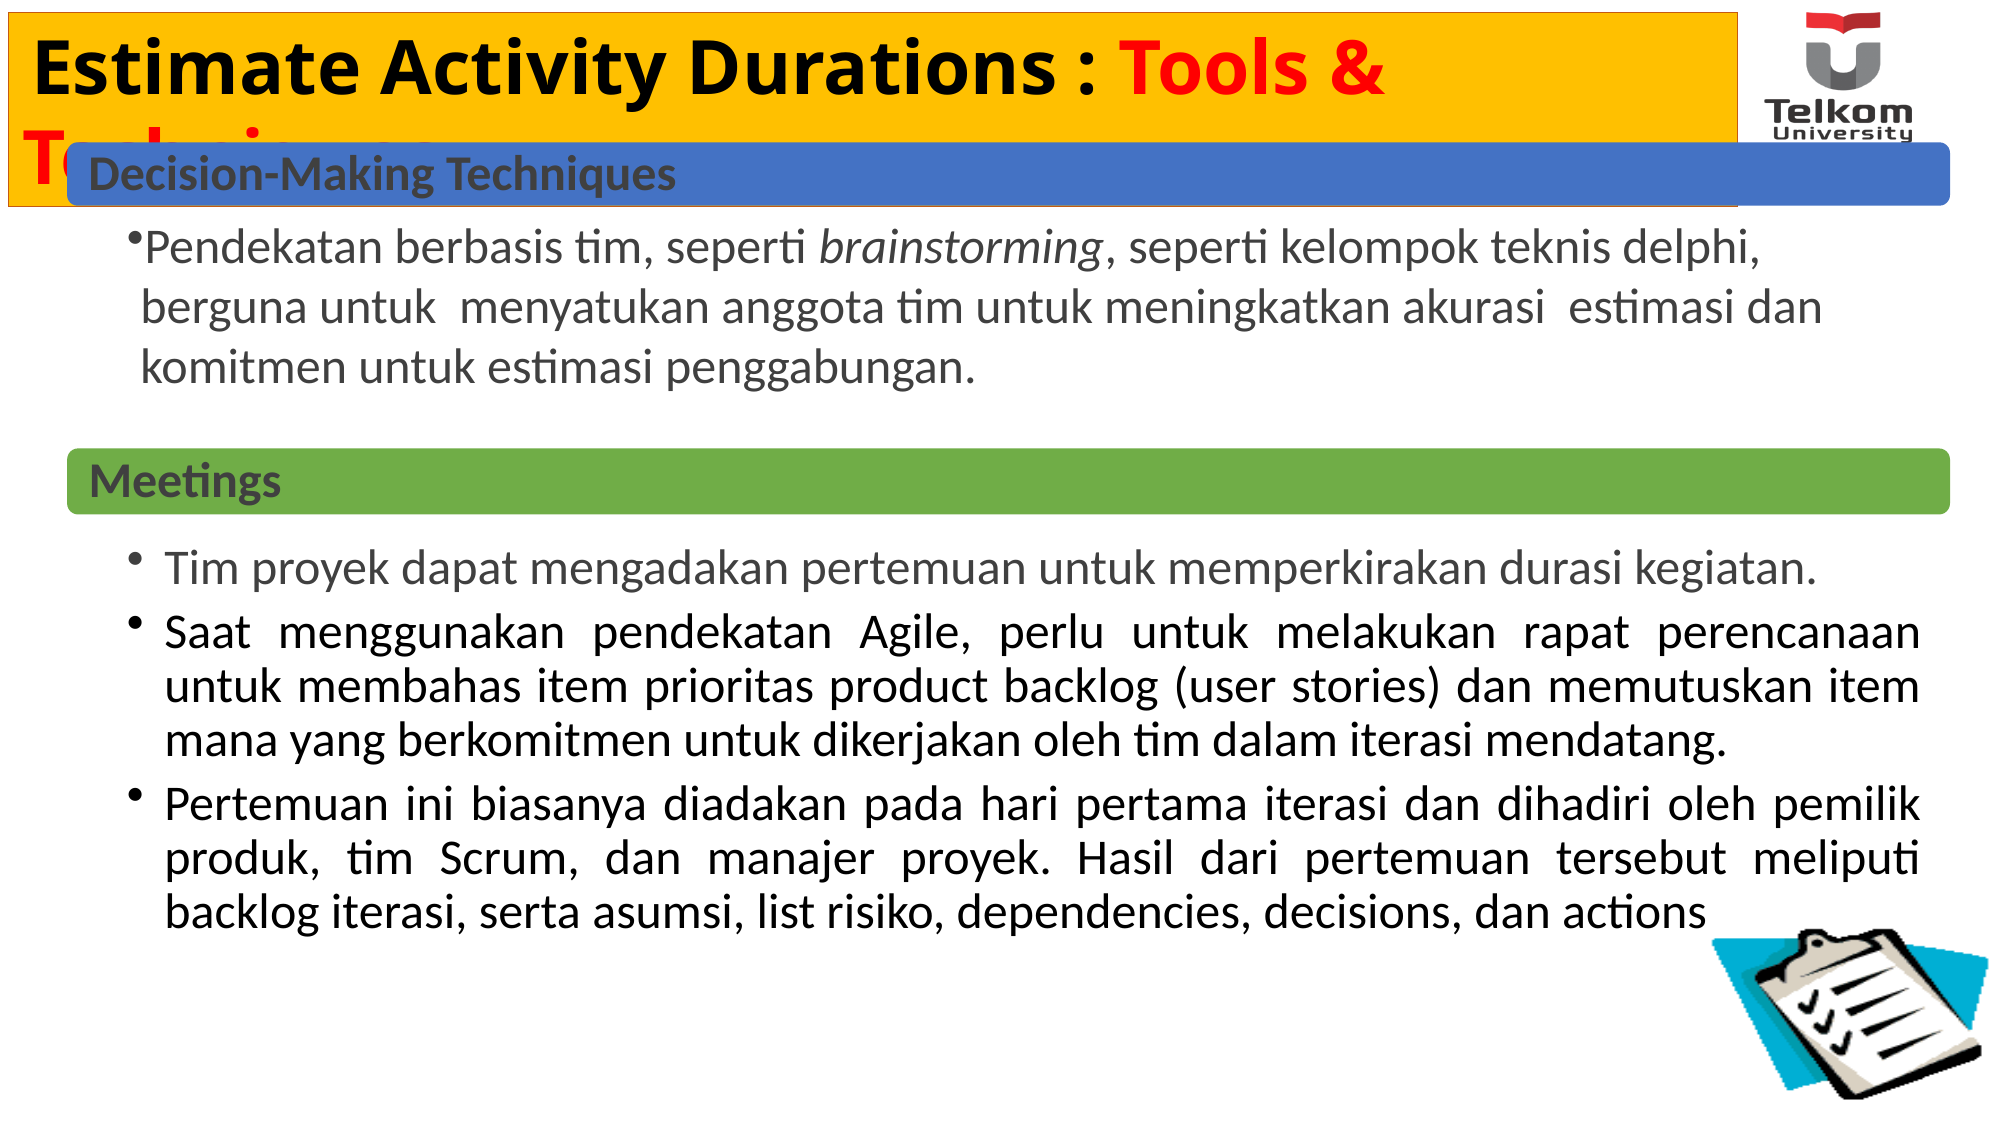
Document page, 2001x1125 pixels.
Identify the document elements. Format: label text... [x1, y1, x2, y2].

picture [1706, 920, 2000, 1106]
text_box Estimate Activity Durations : Tools & Techniques [8, 12, 1738, 207]
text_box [67, 142, 1950, 1106]
picture [1764, 12, 1912, 142]
